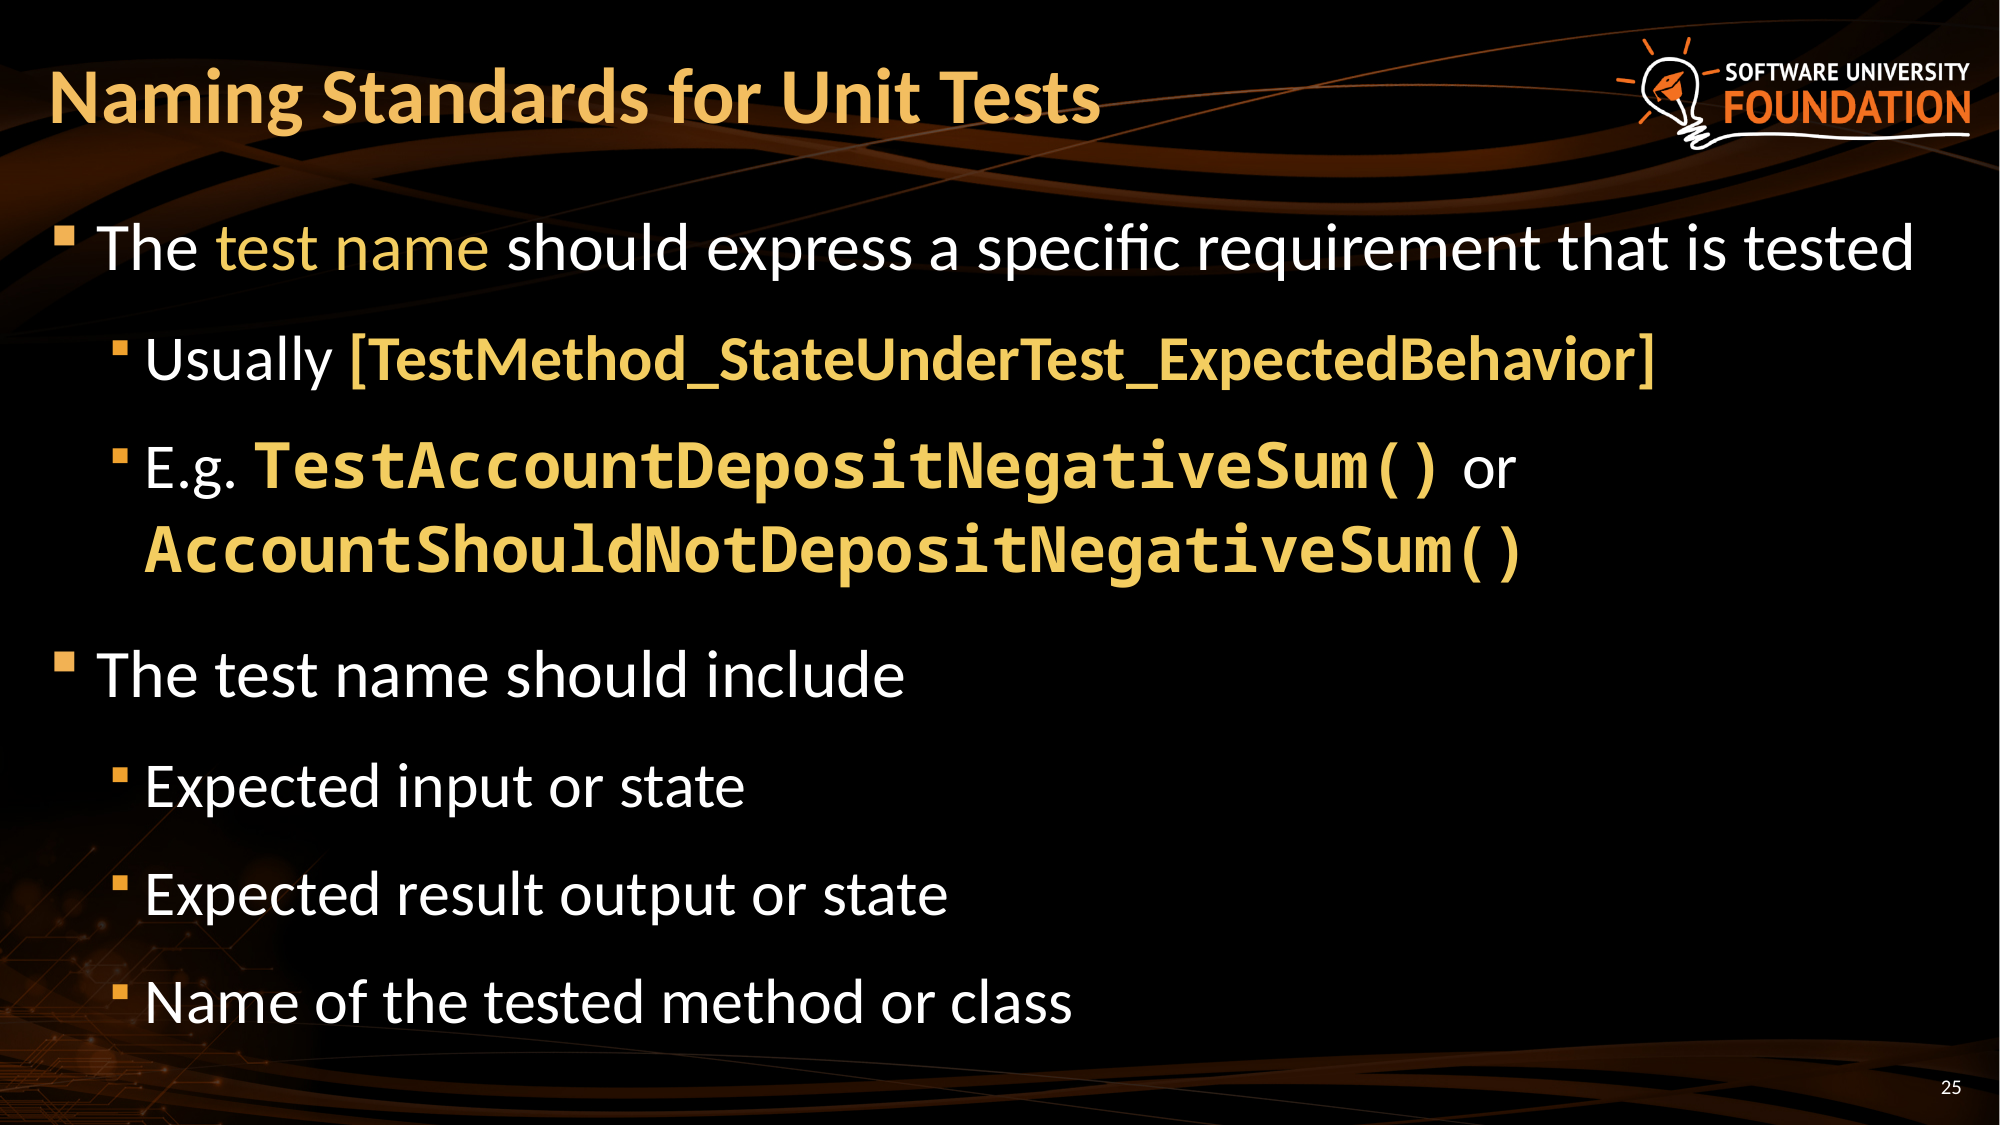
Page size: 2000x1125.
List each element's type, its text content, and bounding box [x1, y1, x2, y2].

title Naming Standards for Unit Tests [30, 6, 1602, 189]
picture [0, 0, 2000, 1125]
list The test name should express a specific requirement that is tested Usually [TestMethod_StateUnderTest_ExpectedBehavior] E.g. TestAccountDepositNegativeSum() or AccountShouldNotDepositNegativeSum() The test name should include Expected input or state Expected result output or state Name of the tested method or class [31, 188, 1968, 1103]
